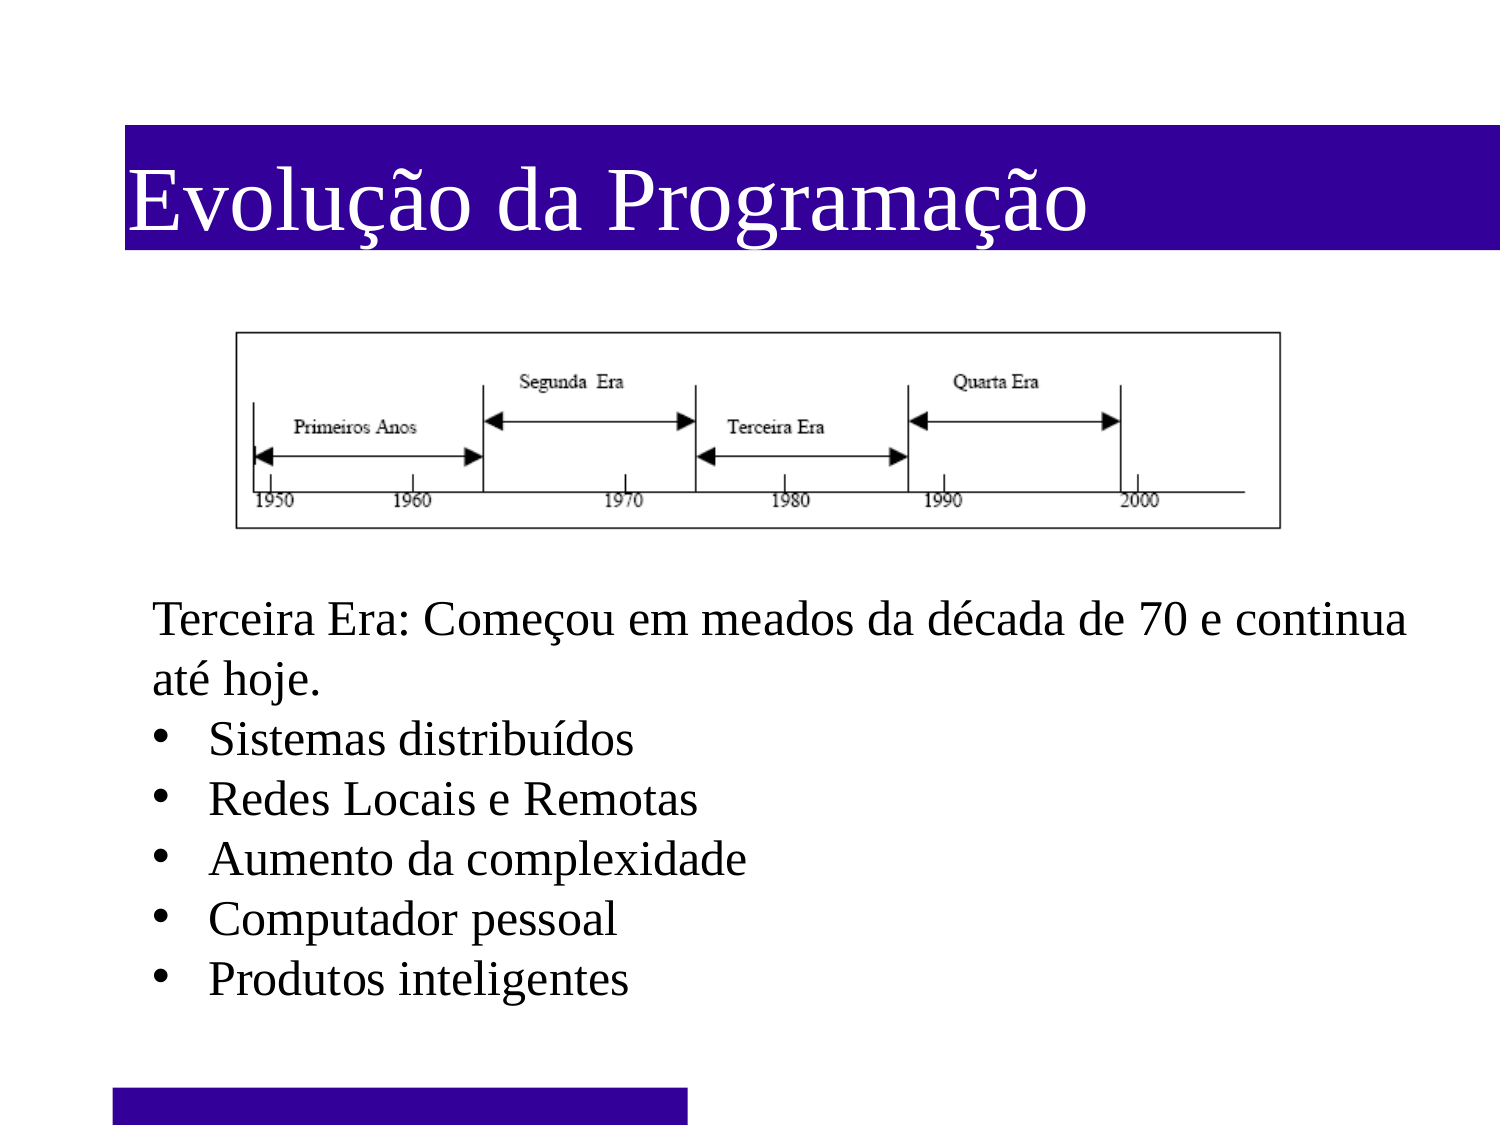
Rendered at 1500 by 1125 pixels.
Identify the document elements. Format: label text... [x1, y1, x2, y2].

text_box Terceira Era: Começou em meados da década de 70 e continua até hoje. Sistemas distribuídos Redes Locais e Remotas Aumento da complexidade Computador pessoal Produtos inteligentes [137, 578, 1438, 1014]
text_box Evolução da Programação [112, 99, 1388, 288]
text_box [224, 314, 1289, 538]
